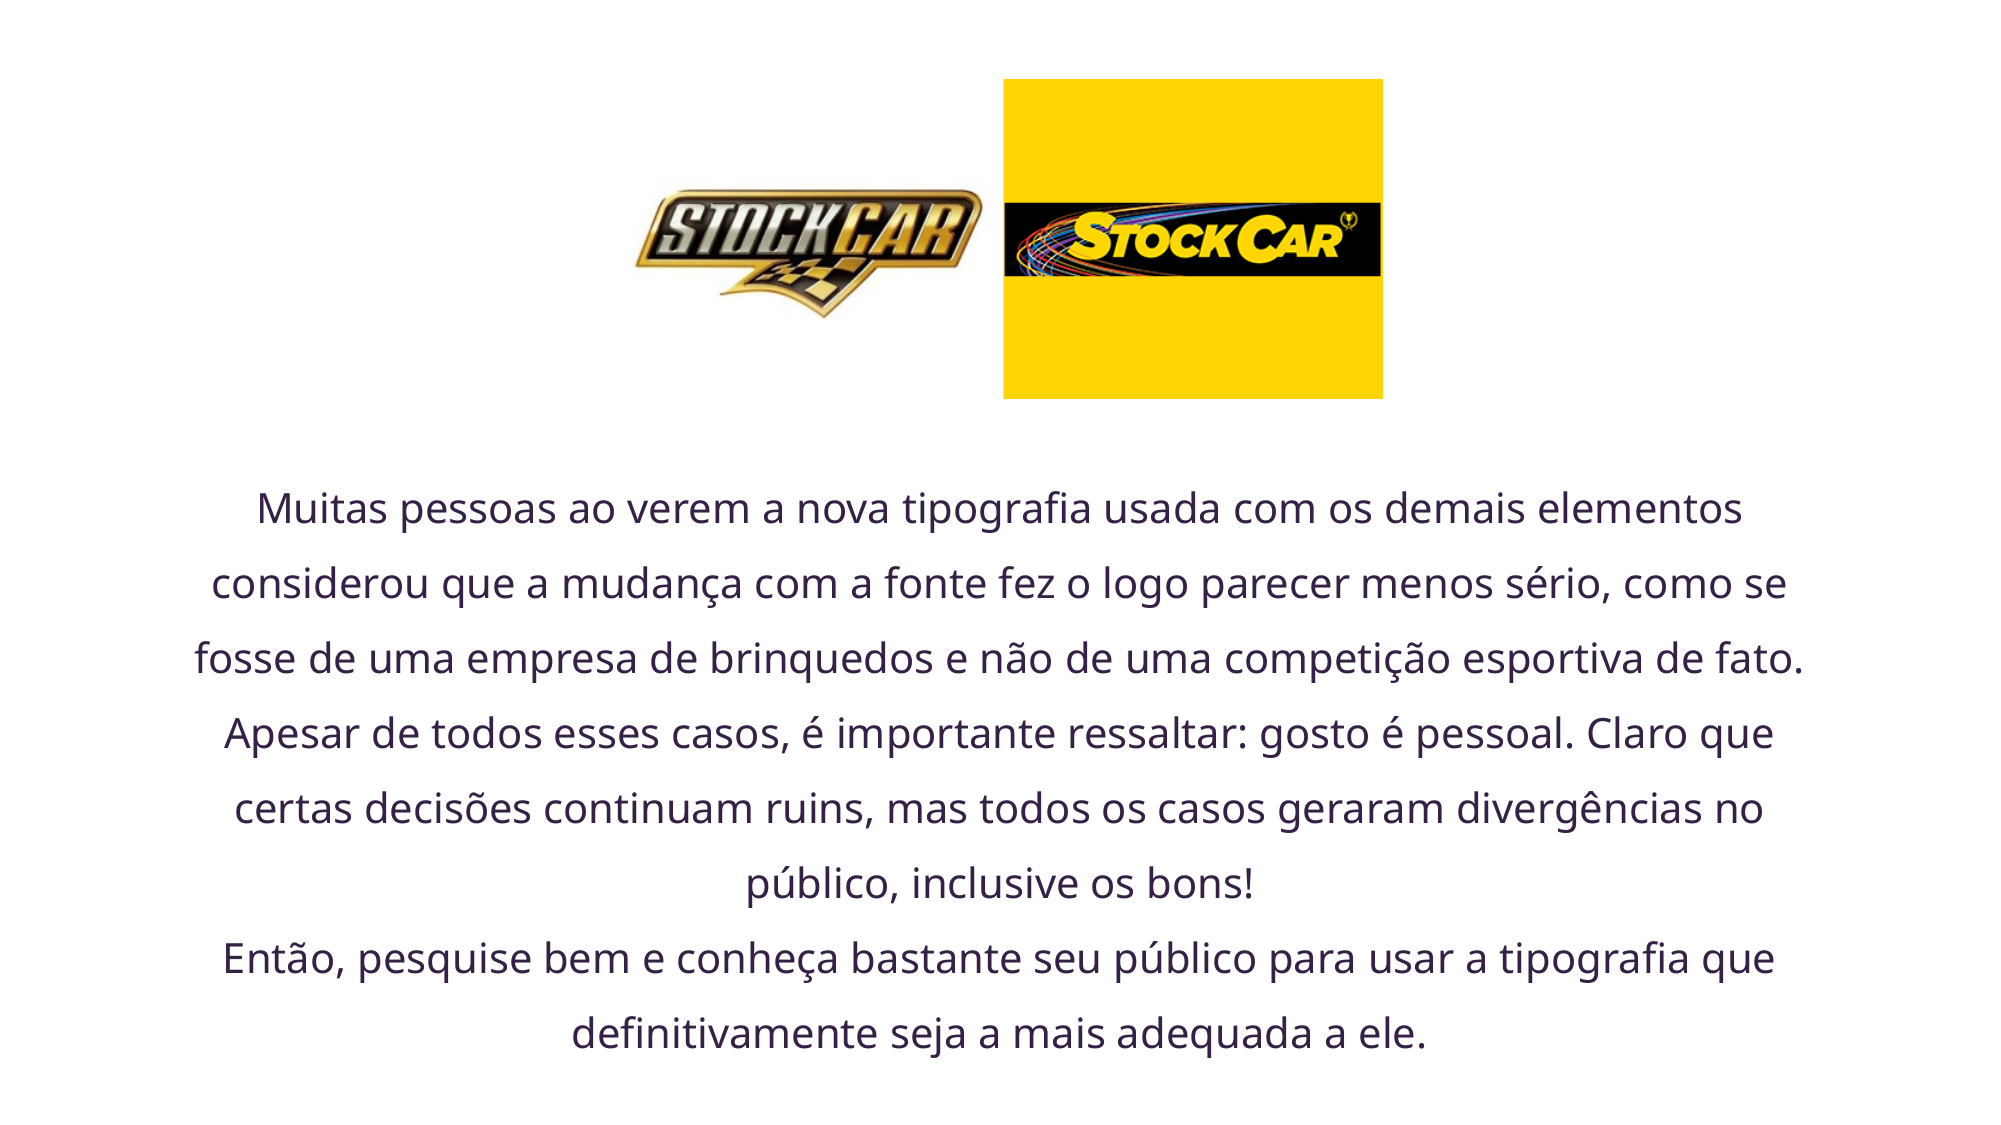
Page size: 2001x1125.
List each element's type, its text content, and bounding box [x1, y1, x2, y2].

text_box Muitas pessoas ao verem a nova tipografia usada com os demais elementos considerou que a mudança com a fonte fez o logo parecer menos sério, como se fosse de uma empresa de brinquedos e não de uma competição esportiva de fato. Apesar de todos esses casos, é importante ressaltar: gosto é pessoal. Claro que certas decisões continuam ruins, mas todos os casos geraram divergências no público, inclusive os bons! Então, pesquise bem e conheça bastante seu público para usar a tipografia que definitivamente seja a mais adequada a ele. [160, 449, 1839, 1065]
picture [617, 79, 1383, 399]
